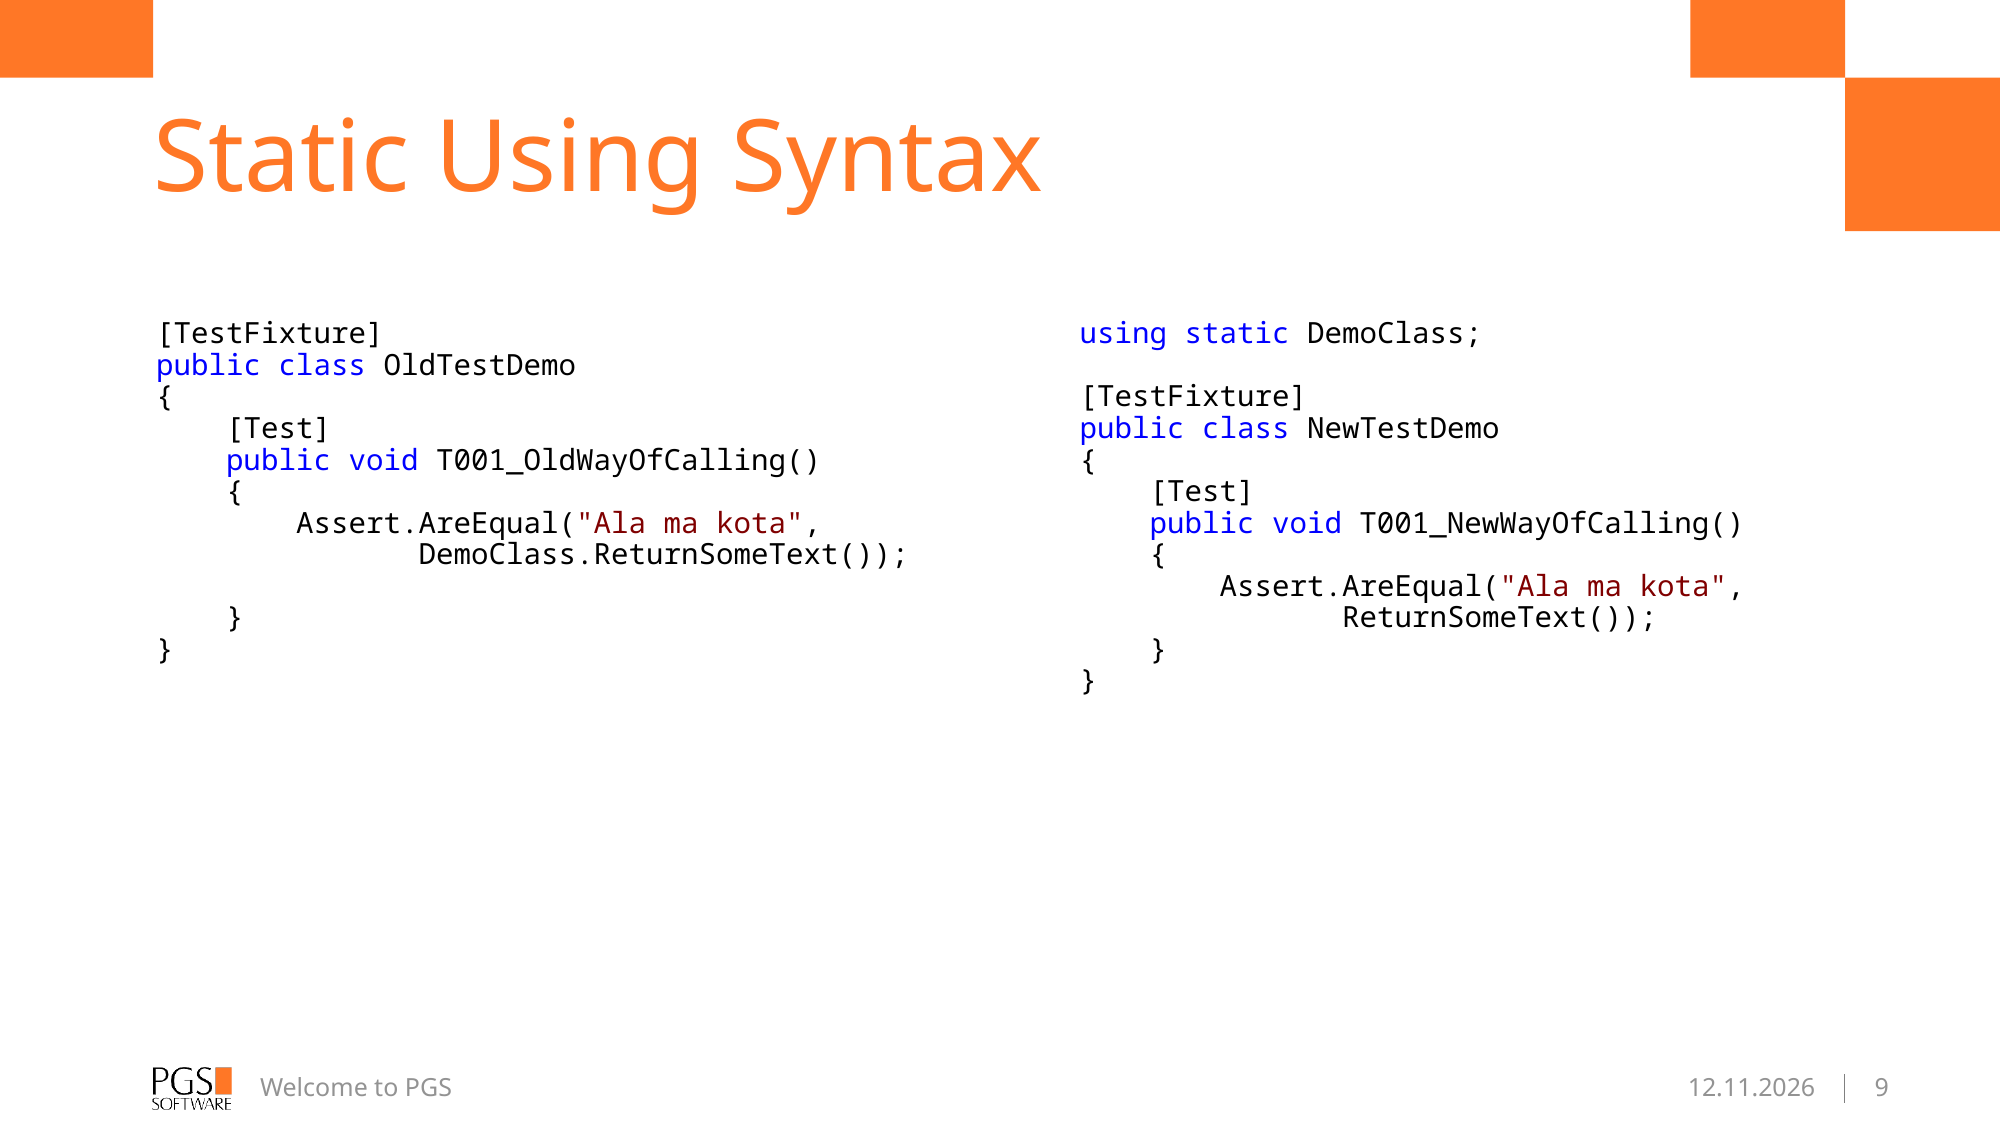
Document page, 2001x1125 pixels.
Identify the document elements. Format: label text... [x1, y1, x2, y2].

list [TestFixture] public class OldTestDemo { [Test] public void T001_OldWayOfCalling() { Assert.AreEqual("Ala ma kota", DemoClass.ReturnSomeText()); } } [153, 311, 921, 973]
slide_number 9 [1845, 1052, 2000, 1125]
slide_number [1537, 1052, 1845, 1125]
list using static DemoClass; [TestFixture] public class NewTestDemo { [Test] public void T001_NewWayOfCalling() { Assert.AreEqual("Ala ma kota", ReturnSomeText()); } } [1076, 311, 1845, 973]
title Static Using Syntax [153, 77, 1691, 232]
footer Welcome to PGS [230, 1052, 1384, 1125]
picture [137, 1052, 230, 1125]
